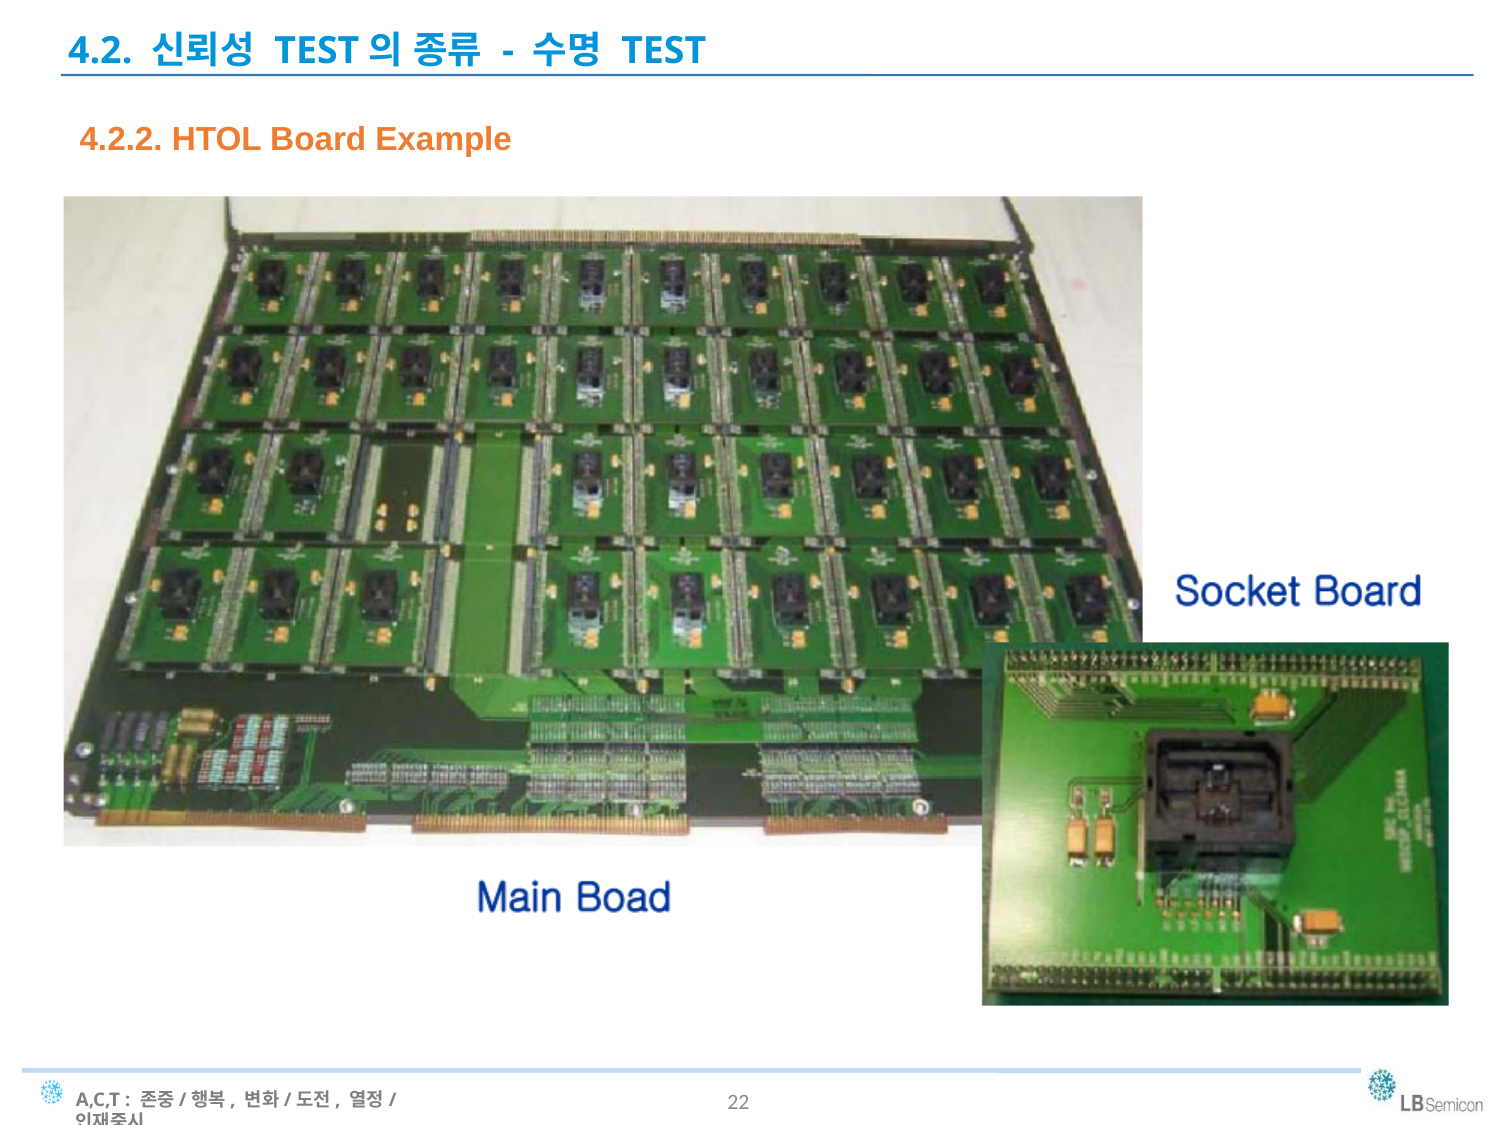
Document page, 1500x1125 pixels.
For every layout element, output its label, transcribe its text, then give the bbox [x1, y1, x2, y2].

text_box 4.2. 신뢰성 TEST의 종류 - 수명 TEST [53, 19, 798, 79]
picture [1361, 1063, 1489, 1120]
slide_number 22 [705, 1070, 765, 1125]
text_box 4.2.2. HTOL Board Example [64, 89, 1400, 186]
picture [49, 186, 1458, 1012]
